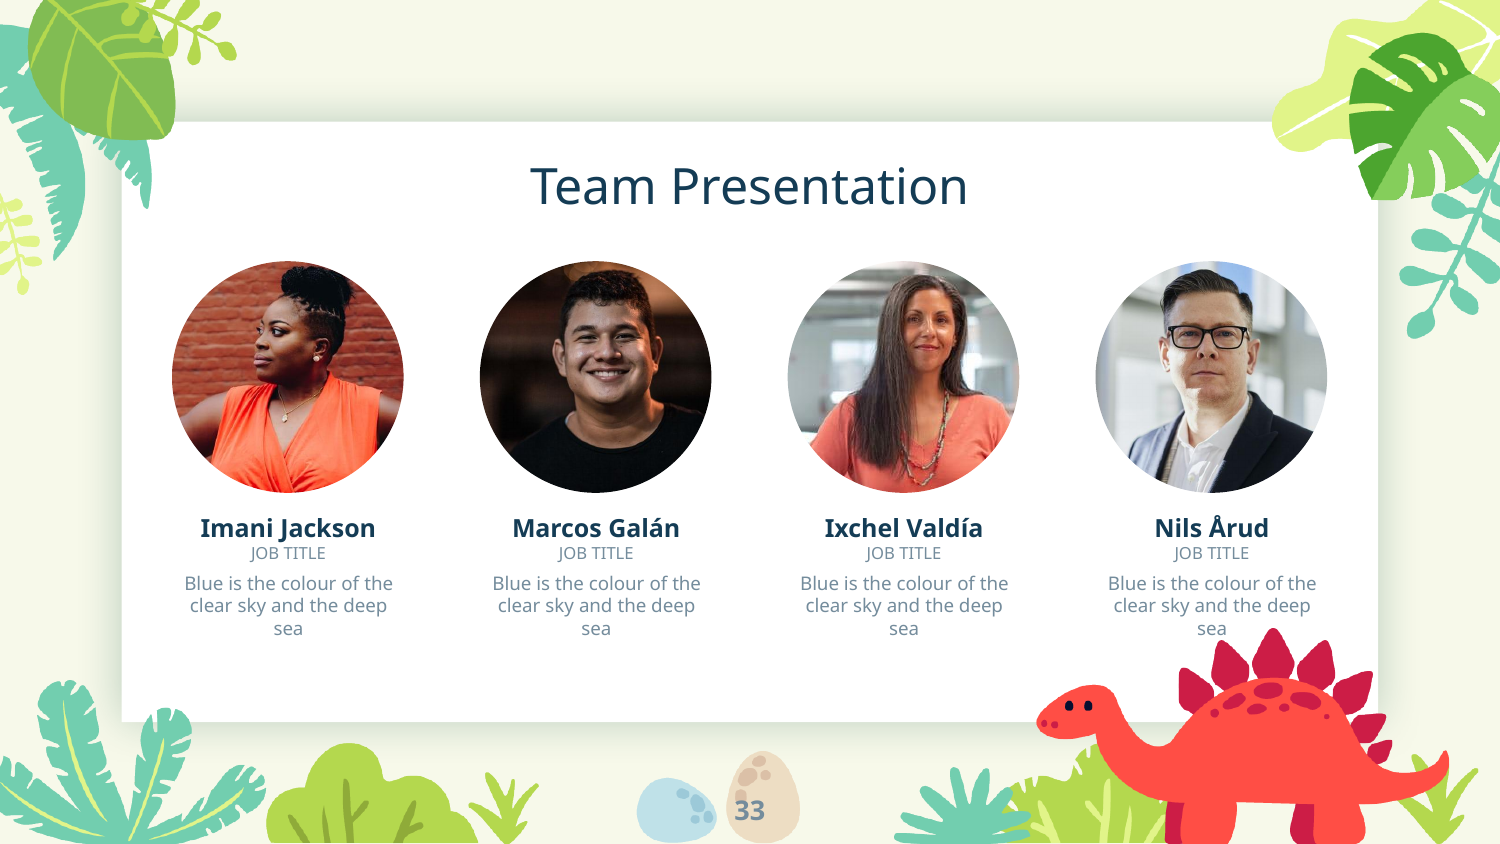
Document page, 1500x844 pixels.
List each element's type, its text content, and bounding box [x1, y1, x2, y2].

picture [0, 0, 1500, 844]
text_box Nils Årud JOB TITLE Blue is the colour of the clear sky and the deep sea [1096, 513, 1328, 628]
text_box Marcos Galán JOB TITLE Blue is the colour of the clear sky and the deep sea [480, 513, 713, 628]
title Team Presentation [177, 159, 1323, 216]
text_box Ixchel Valdía JOB TITLE Blue is the colour of the clear sky and the deep sea [788, 513, 1021, 628]
text_box Imani Jackson JOB TITLE Blue is the colour of the clear sky and the deep sea [172, 513, 405, 628]
slide_number 33 [705, 779, 795, 844]
